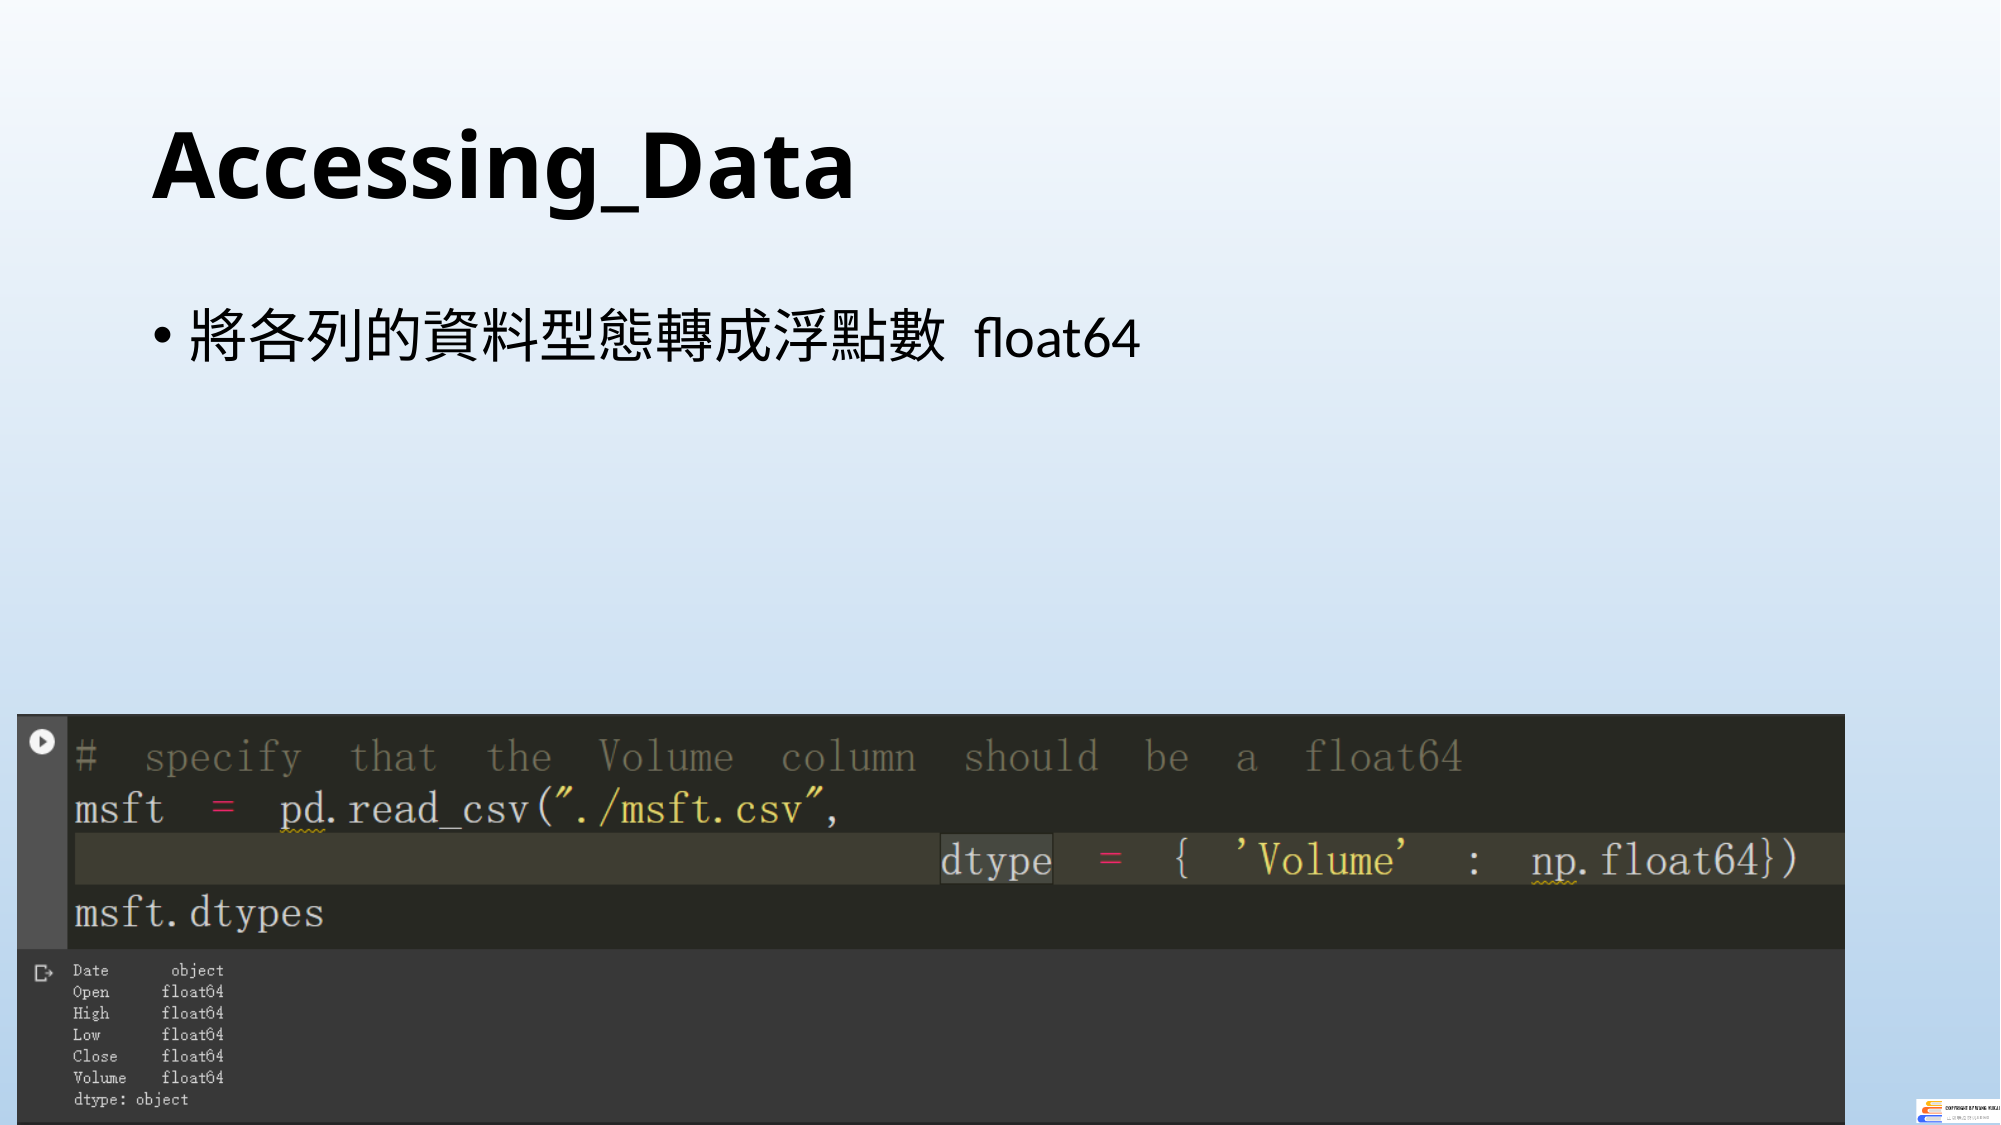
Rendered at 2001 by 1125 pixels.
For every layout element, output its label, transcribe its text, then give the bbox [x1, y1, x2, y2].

picture [1916, 1099, 2000, 1123]
picture [17, 714, 1845, 1125]
list 將各列的資料型態轉成浮點數 float64 [137, 299, 1863, 1014]
title Accessing_Data [137, 59, 1863, 278]
